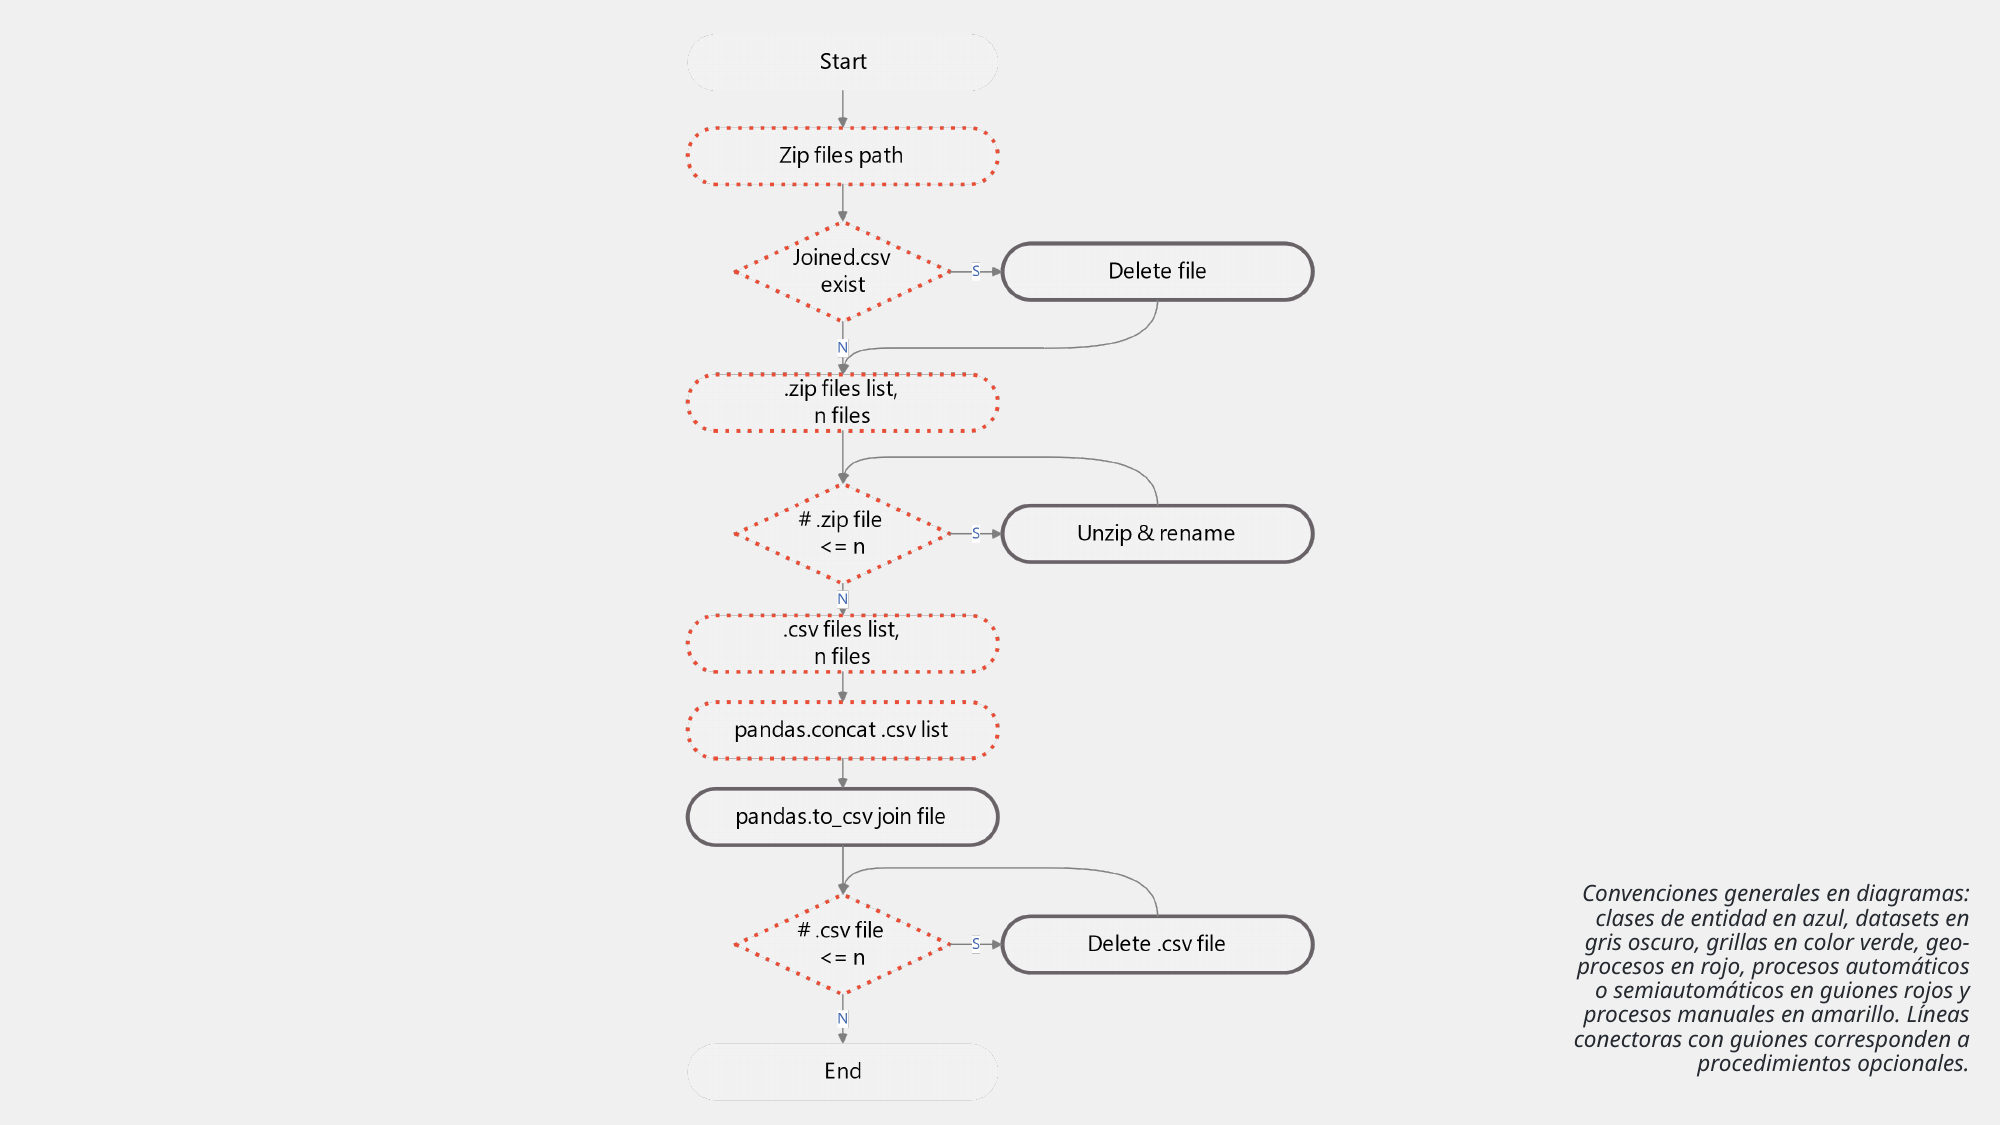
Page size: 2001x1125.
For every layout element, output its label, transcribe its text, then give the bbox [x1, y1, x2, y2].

picture [663, 9, 1337, 1125]
title Convenciones generales en diagramas: clases de entidad en azul, datasets en gris oscuro, grillas en color verde, geo-procesos en rojo, procesos automáticos o semiautomáticos en guiones rojos y procesos manuales en amarillo. Líneas conectoras con guiones corresponden a procedimientos opcionales. [1554, 875, 1986, 1109]
